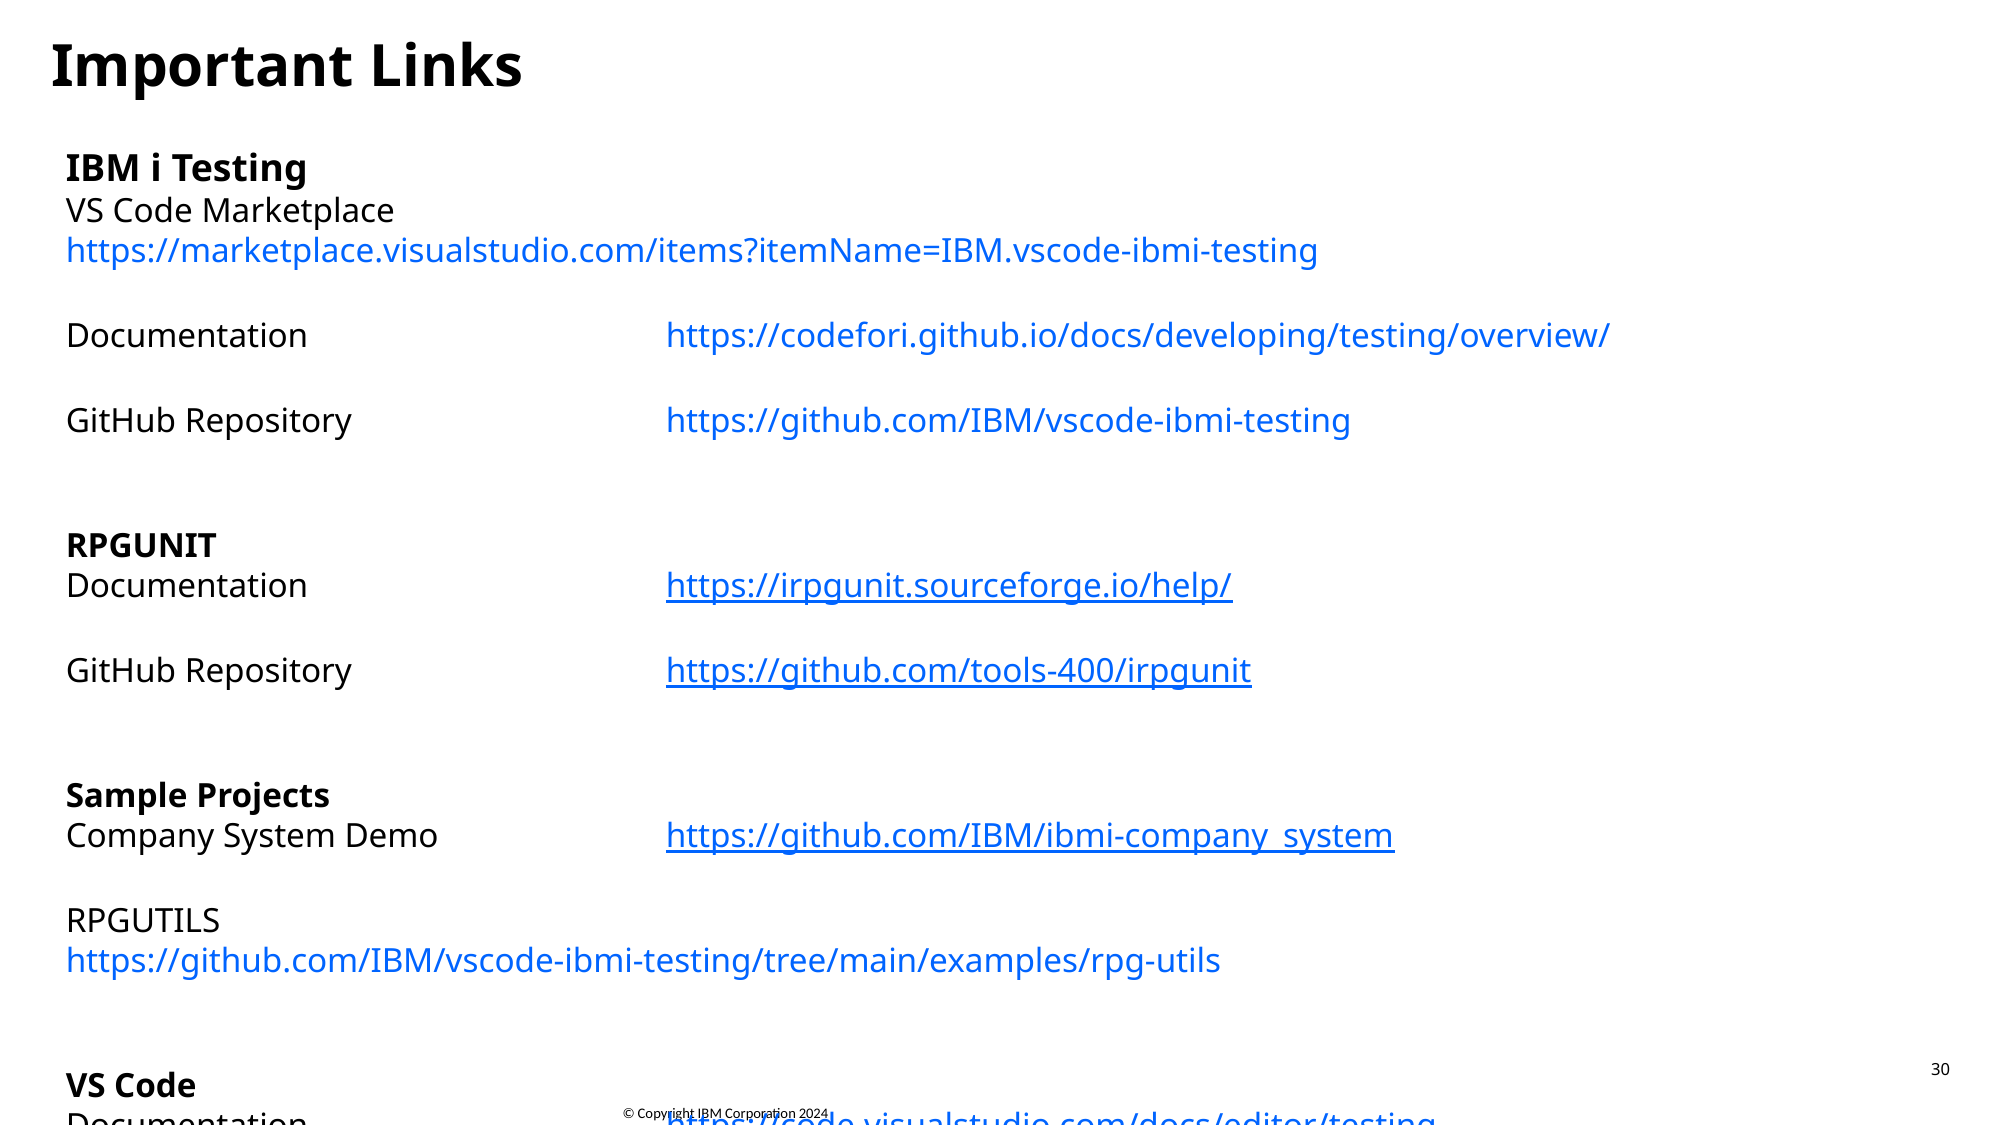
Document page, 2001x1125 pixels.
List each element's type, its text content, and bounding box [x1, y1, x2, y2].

list IBM i Testing VS Code Marketplace https://marketplace.visualstudio.com/items?itemName=IBM.vscode-ibmi-testing Documentation https://codefori.github.io/docs/developing/testing/overview/ GitHub Repository https://github.com/IBM/vscode-ibmi-testing RPGUNIT Documentation https://irpgunit.sourceforge.io/help/ GitHub Repository https://github.com/tools-400/irpgunit Sample Projects Company System Demo https://github.com/IBM/ibmi-company_system RPGUTILS https://github.com/IBM/vscode-ibmi-testing/tree/main/examples/rpg-utils VS Code Documentation https://code.visualstudio.com/docs/editor/testing [51, 136, 1934, 1068]
slide_number 30 [1500, 1055, 1950, 1086]
title Important Links [51, 36, 1721, 101]
